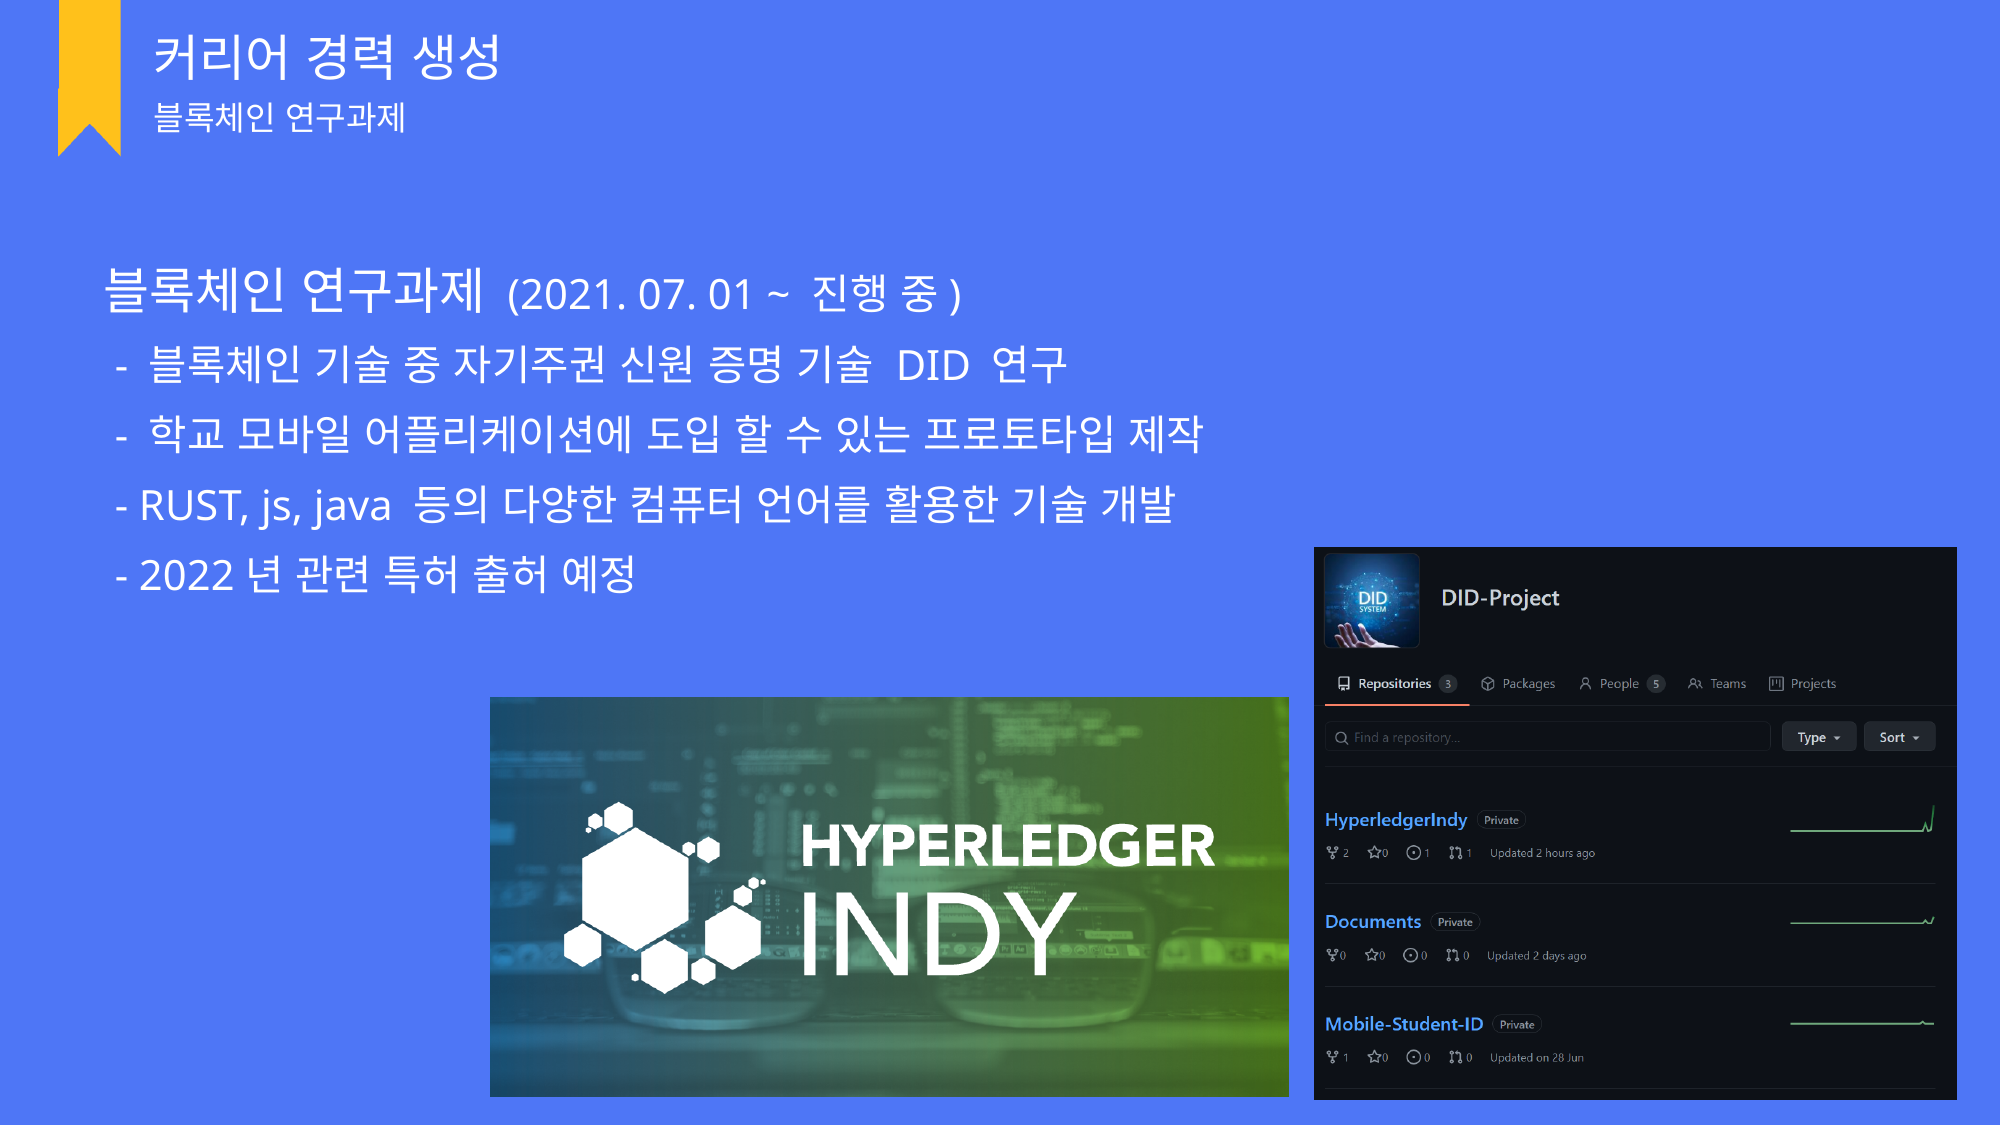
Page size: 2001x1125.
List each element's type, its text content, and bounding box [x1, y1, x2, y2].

text_box 블록체인 연구과제 (2021. 07. 01 ~ 진행 중) - 블록체인 기술 중 자기주권 신원 증명 기술 DID 연구 - 학교 모바일 어플리케이션에 도입 할 수 있는 프로토타입 제작 - RUST, js, java 등의 다양한 컴퓨터 언어를 활용한 기술 개발 - 2022년 관련 특허 출허 예정 [89, 227, 1929, 607]
picture [1314, 547, 1957, 1100]
text_box 블록체인 연구과제 [139, 89, 754, 145]
picture [57, 0, 121, 158]
picture [490, 697, 1289, 1097]
text_box 커리어 경력 생성 [139, 18, 754, 89]
